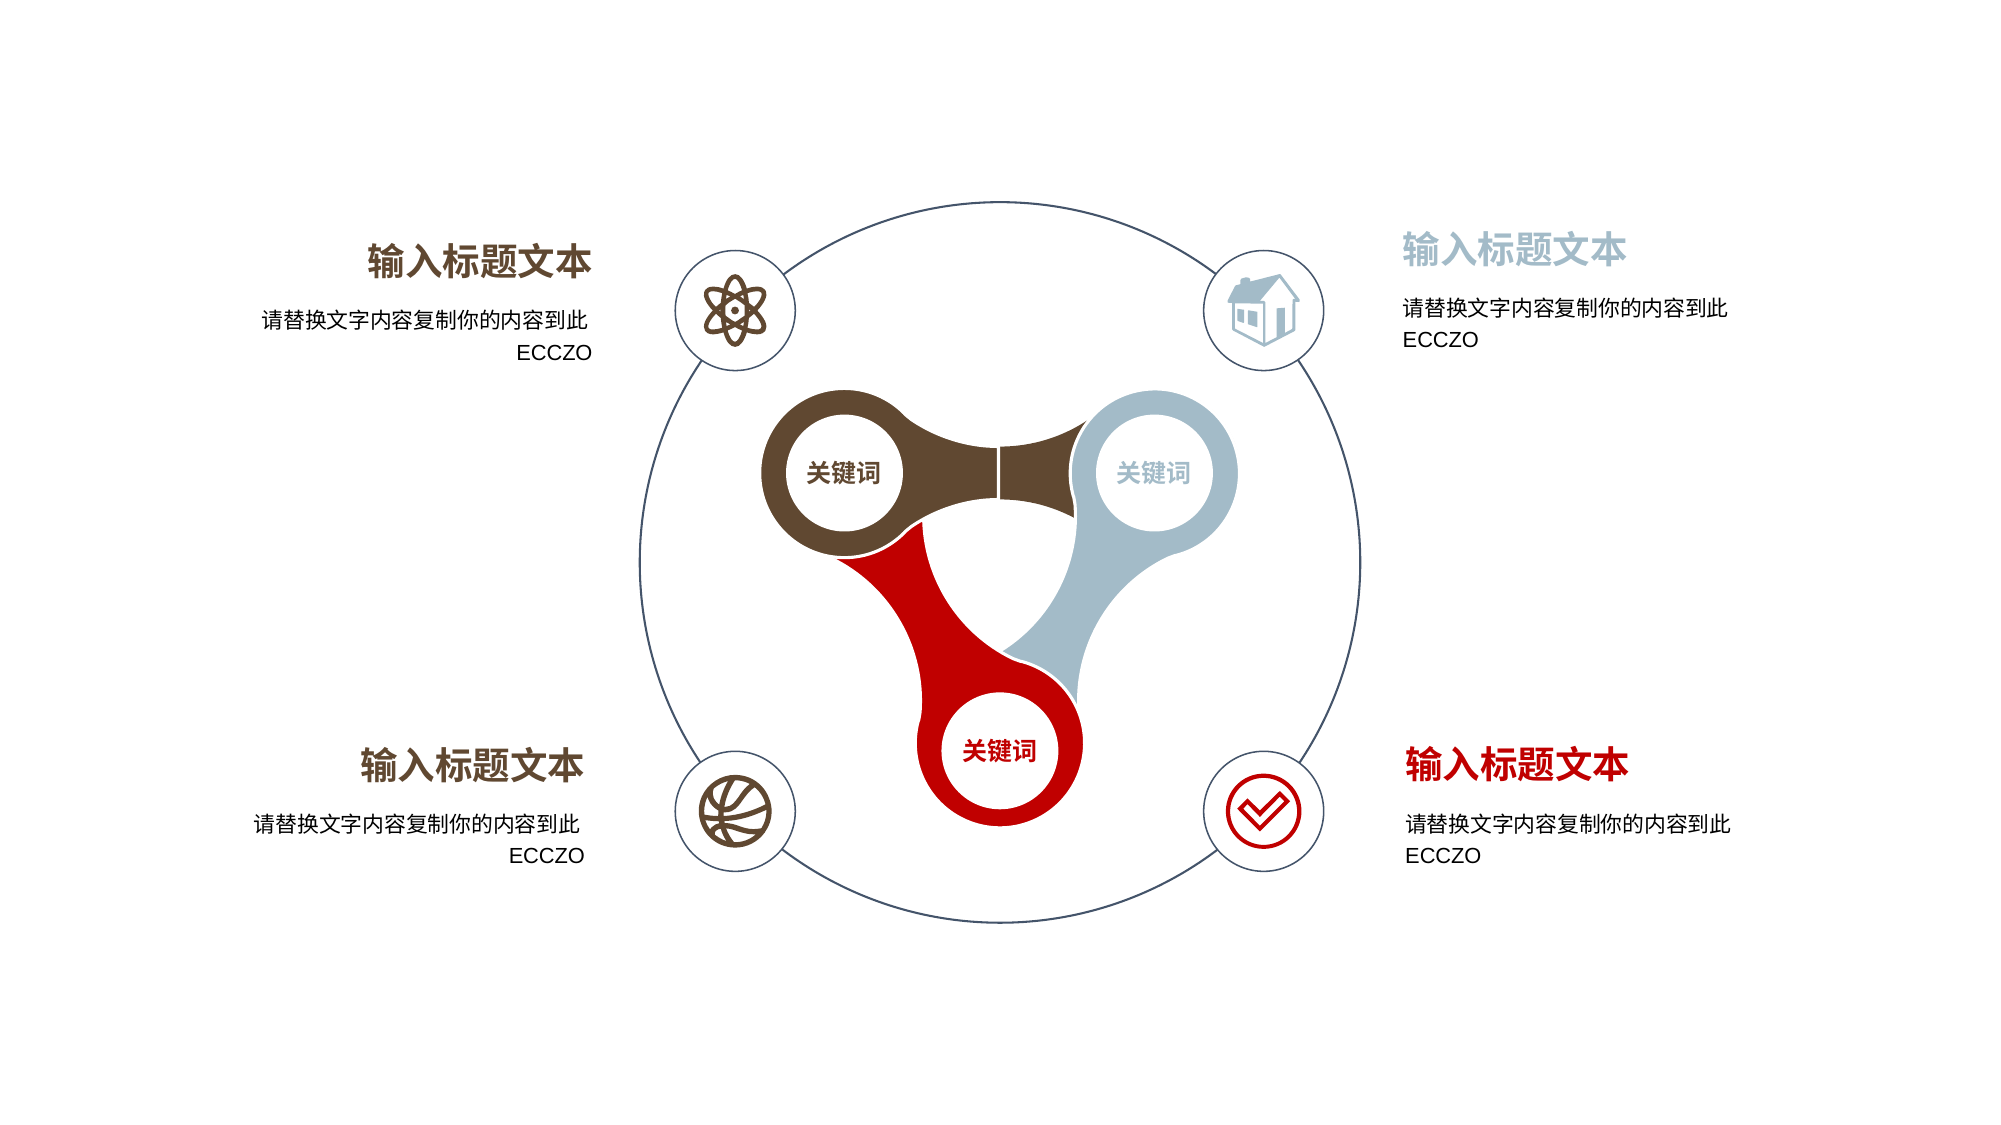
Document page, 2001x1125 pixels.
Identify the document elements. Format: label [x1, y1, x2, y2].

text_box [1402, 225, 1878, 371]
text_box [116, 238, 593, 383]
text_box [675, 250, 1324, 872]
text_box [1405, 741, 1884, 886]
text_box [639, 407, 675, 718]
text_box [1324, 404, 1361, 720]
text_box [820, 202, 1180, 250]
text_box [759, 367, 1241, 849]
text_box [116, 741, 585, 887]
text_box [815, 872, 1185, 923]
